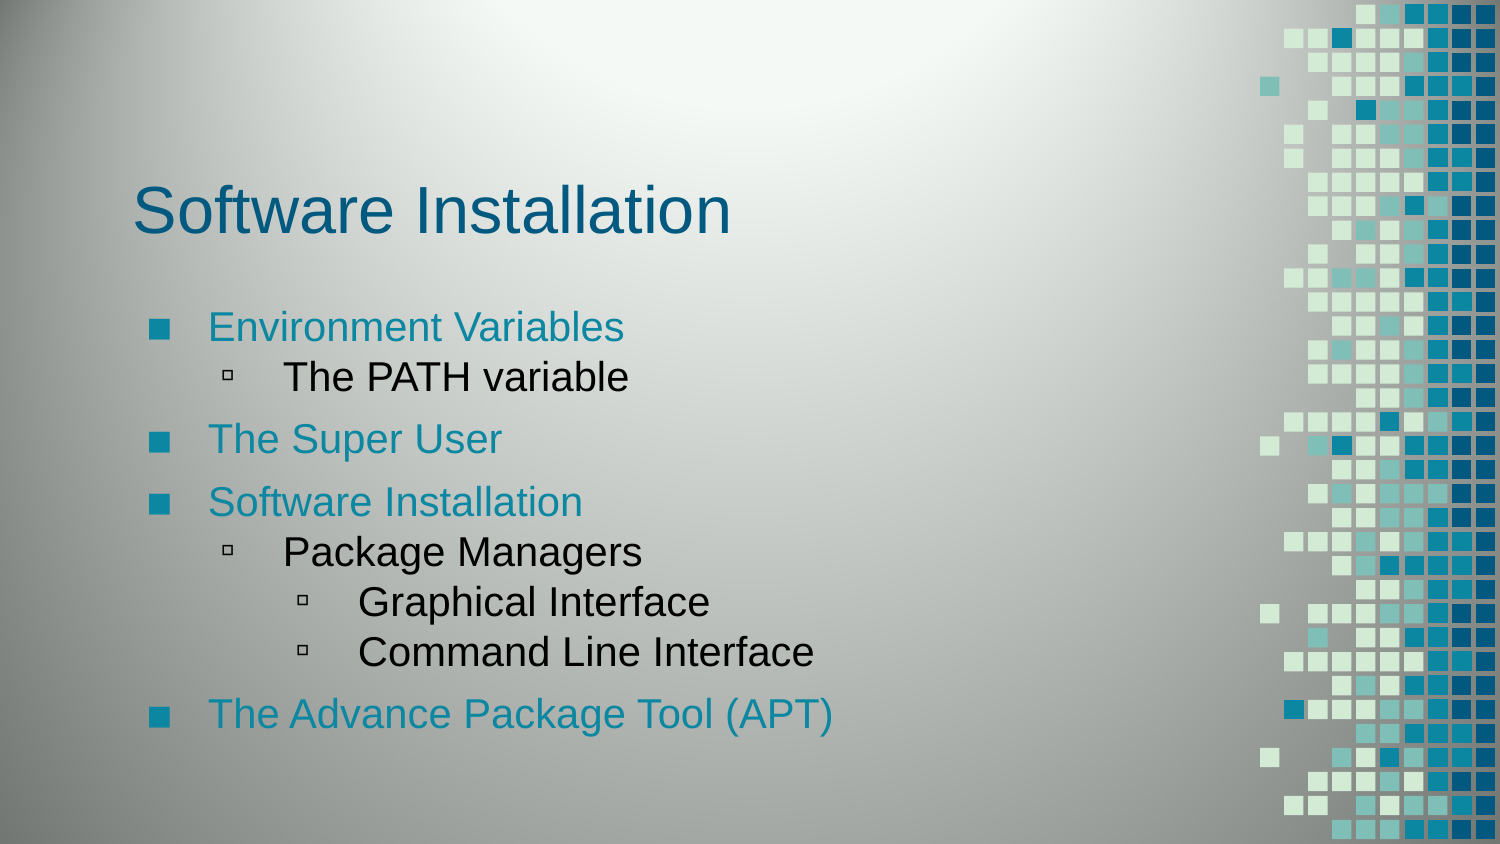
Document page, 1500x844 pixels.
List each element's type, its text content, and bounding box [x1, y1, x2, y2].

picture [0, 0, 1500, 844]
list Environment Variables The PATH variable The Super User Software Installation Package Managers Graphical Interface Command Line Interface The Advance Package Tool (APT) [117, 284, 1227, 774]
title Software Installation [117, 121, 1227, 262]
